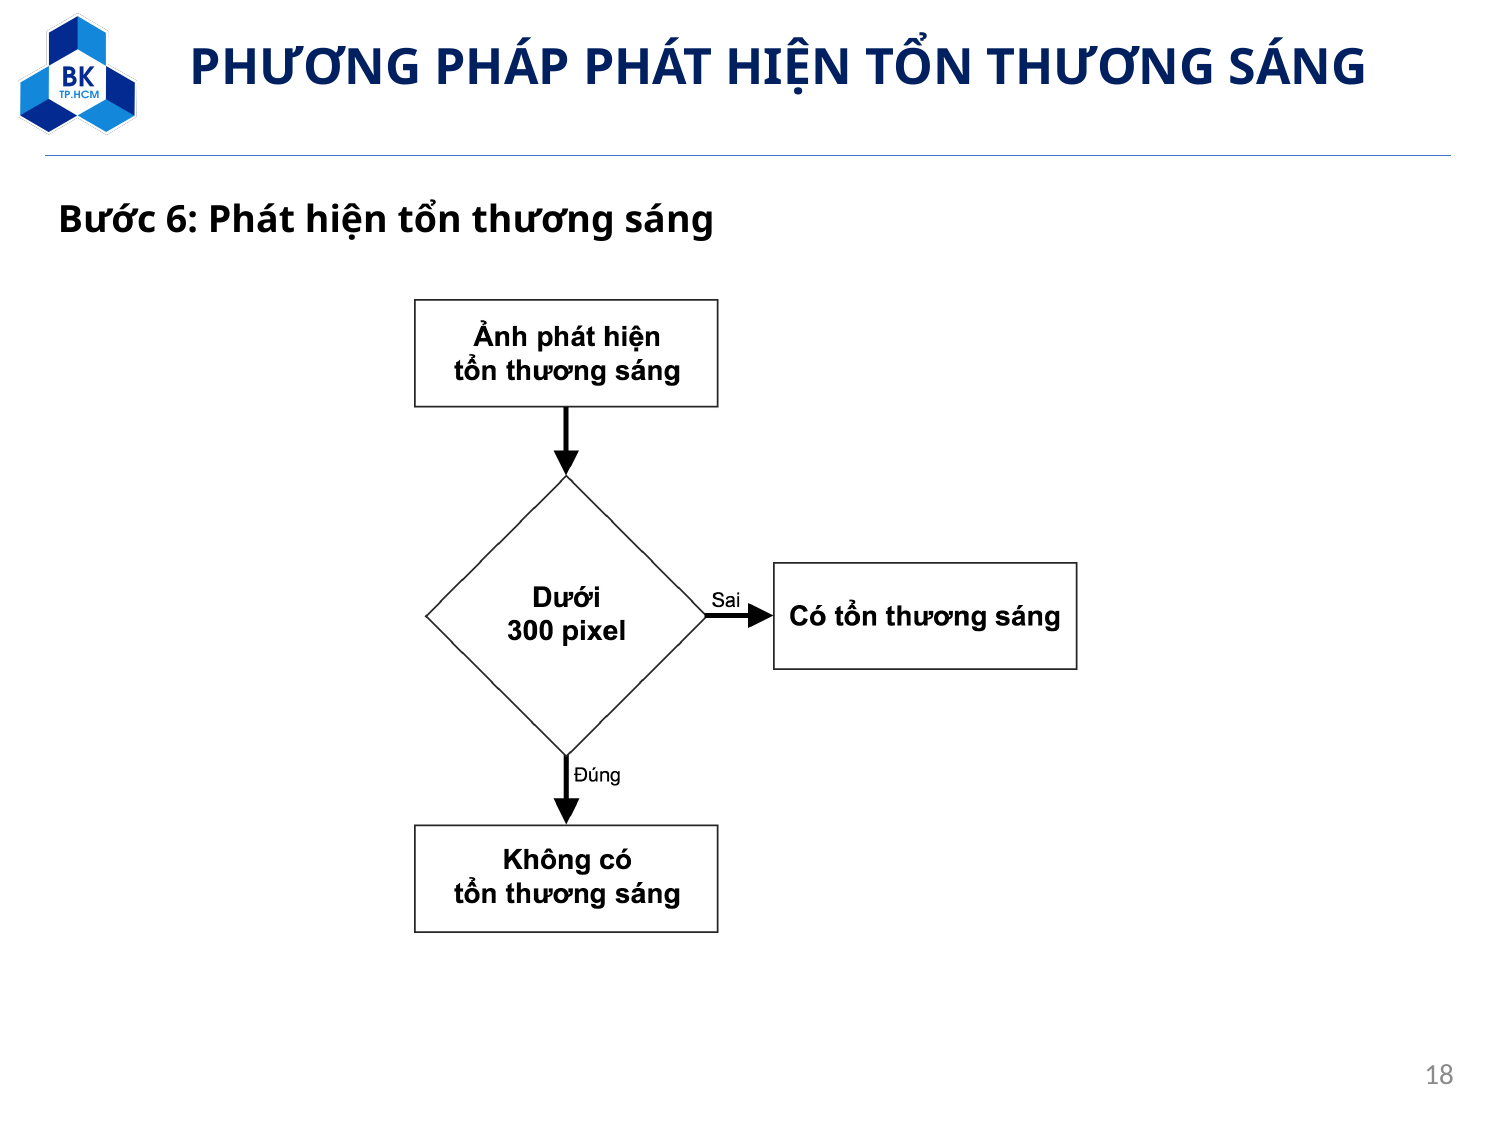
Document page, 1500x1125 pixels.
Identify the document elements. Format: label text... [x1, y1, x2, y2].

picture [391, 280, 1109, 964]
picture [18, 13, 137, 135]
text_box PHƯƠNG PHÁP PHÁT HIỆN TỔN THƯƠNG SÁNG [158, 34, 1400, 121]
slide_number 18 [1394, 1042, 1469, 1103]
text_box Bước 6: Phát hiện tổn thương sáng [43, 187, 1145, 248]
